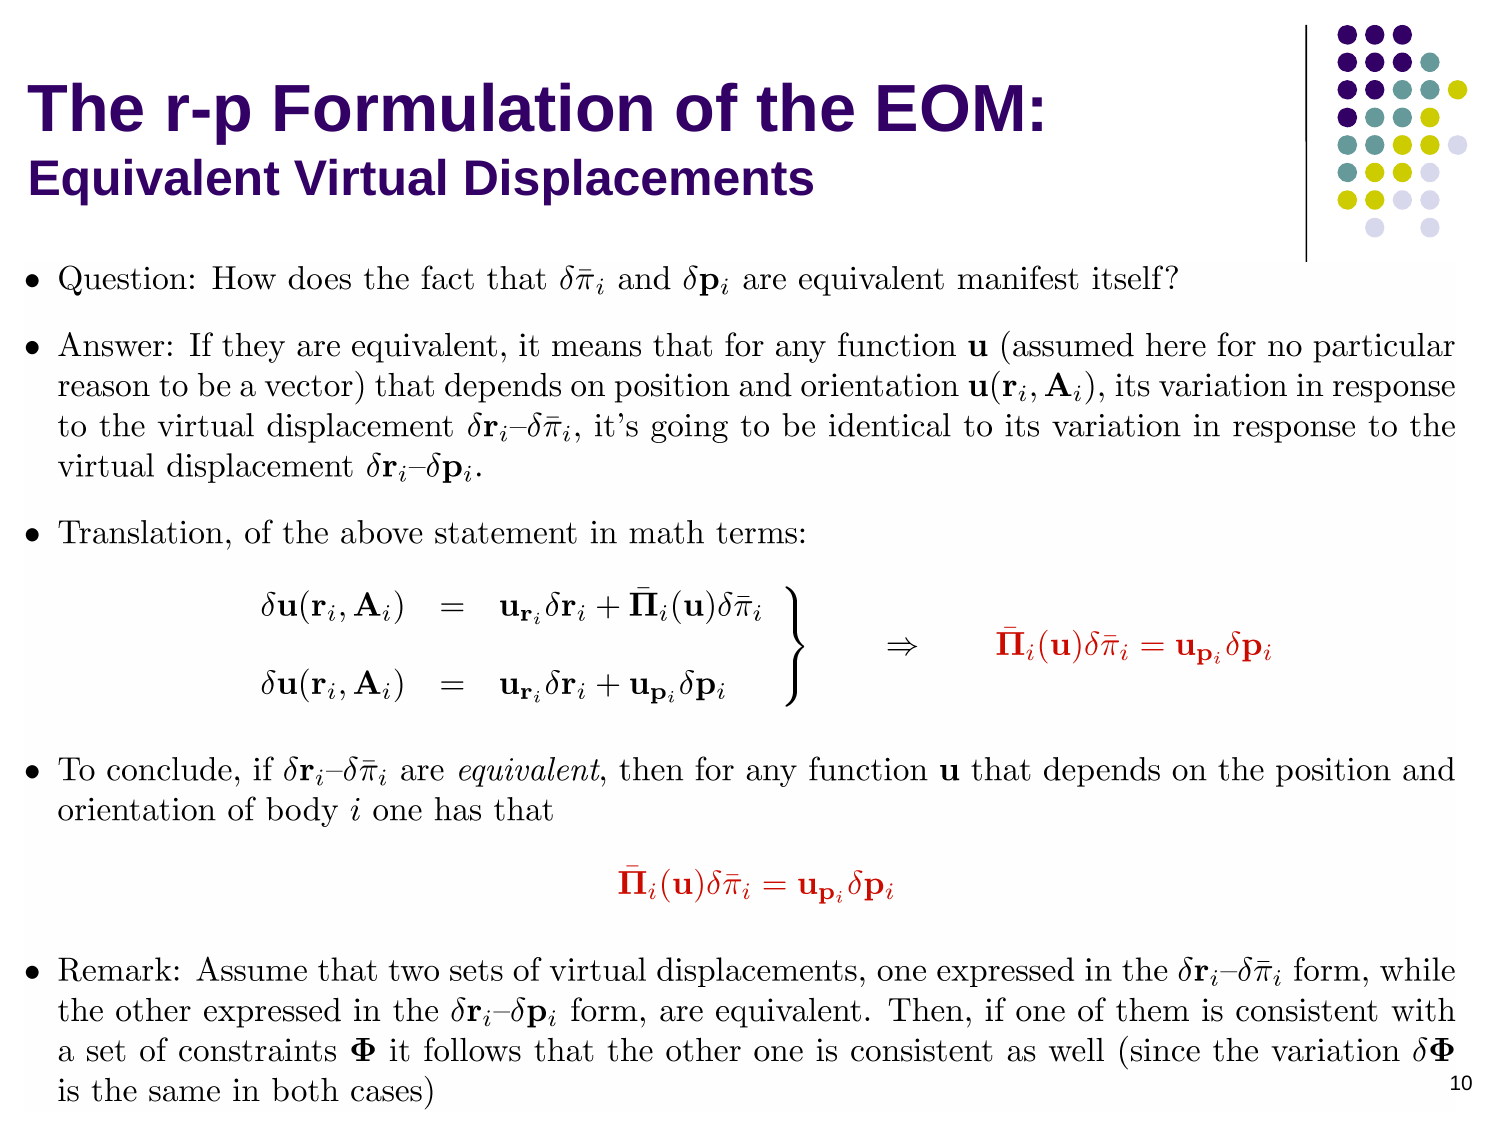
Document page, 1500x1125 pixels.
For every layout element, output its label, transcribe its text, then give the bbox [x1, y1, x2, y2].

picture [24, 262, 1456, 1111]
title The r-p Formulation of the EOM: Equivalent Virtual Displacements [12, 24, 1288, 213]
slide_number 10 [1461, 1062, 1488, 1113]
